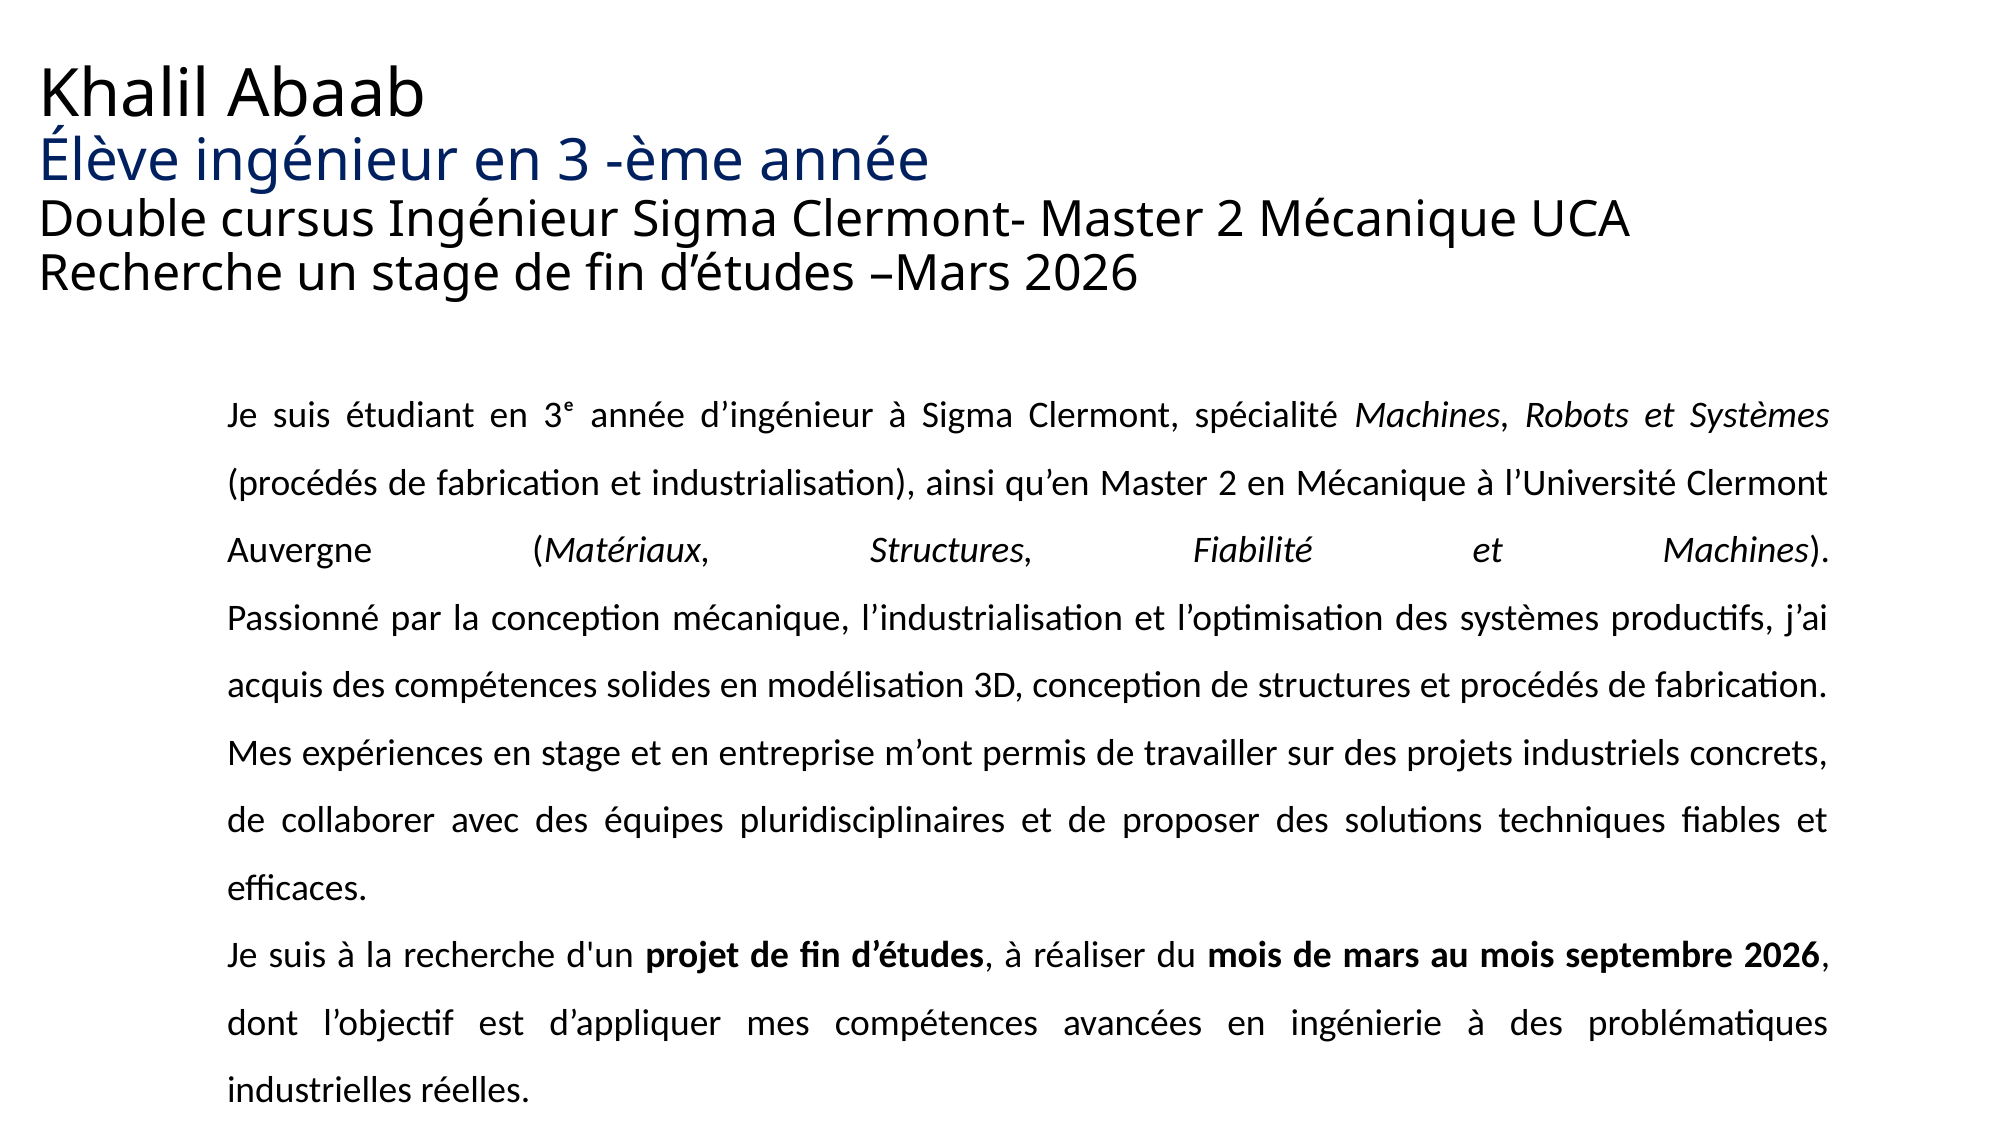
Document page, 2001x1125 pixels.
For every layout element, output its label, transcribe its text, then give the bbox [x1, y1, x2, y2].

text_box Je suis étudiant en 3ᵉ année d’ingénieur à Sigma Clermont, spécialité Machines, Robots et Systèmes (procédés de fabrication et industrialisation), ainsi qu’en Master 2 en Mécanique à l’Université Clermont Auvergne (Matériaux, Structures, Fiabilité et Machines). Passionné par la conception mécanique, l’industrialisation et l’optimisation des systèmes productifs, j’ai acquis des compétences solides en modélisation 3D, conception de structures et procédés de fabrication. Mes expériences en stage et en entreprise m’ont permis de travailler sur des projets industriels concrets, de collaborer avec des équipes pluridisciplinaires et de proposer des solutions techniques fiables et efficaces. Je suis à la recherche d'un projet de fin d’études, à réaliser du mois de mars au mois septembre 2026, dont l’objectif est d’appliquer mes compétences avancées en ingénierie à des problématiques industrielles réelles. [212, 360, 1845, 1118]
title Khalil Abaab Élève ingénieur en 3 -ème année Double cursus Ingénieur Sigma Clermont- Master 2 Mécanique UCA Recherche un stage de fin d’études –Mars 2026 [23, 46, 1926, 314]
